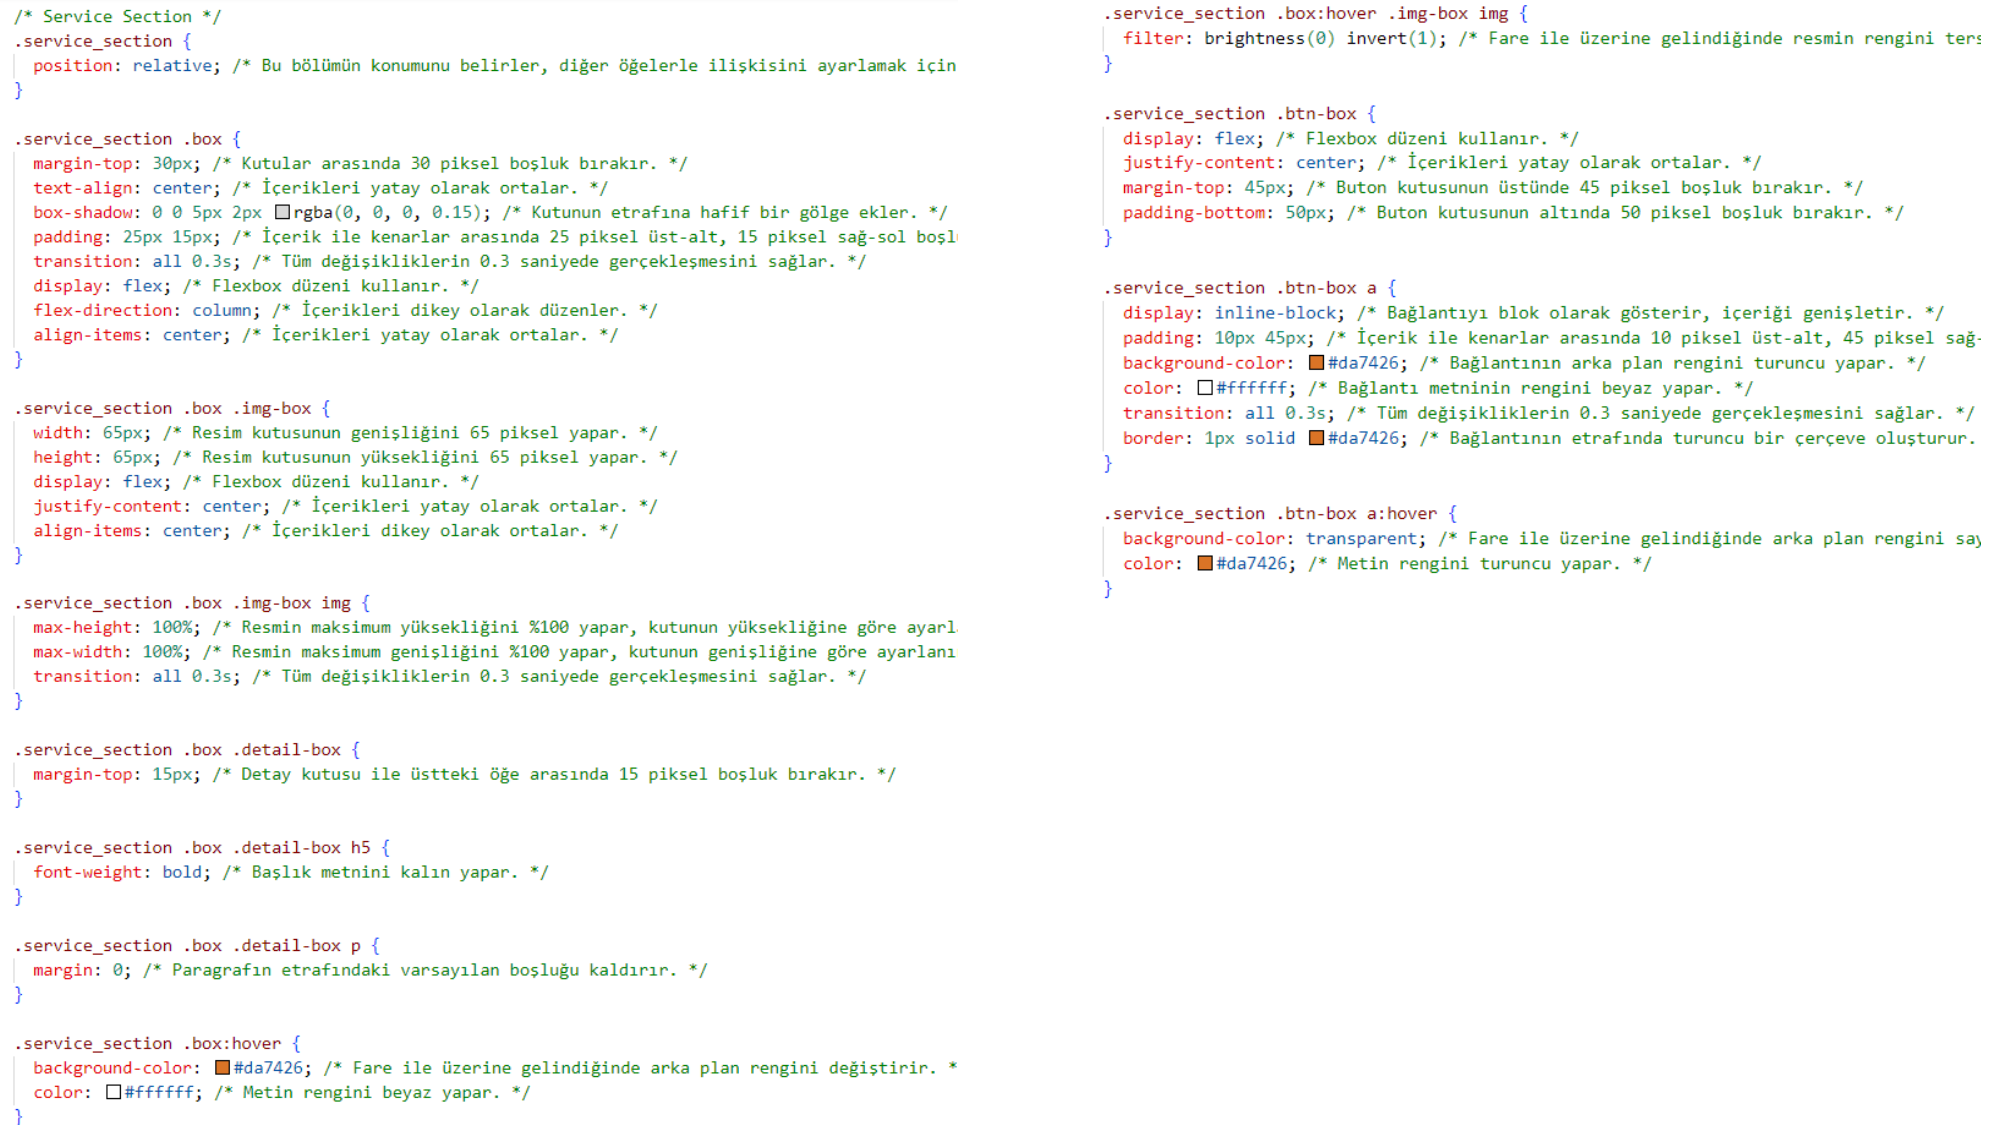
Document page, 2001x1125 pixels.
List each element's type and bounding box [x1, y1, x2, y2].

picture [1099, 0, 1982, 617]
picture [0, 0, 958, 1125]
